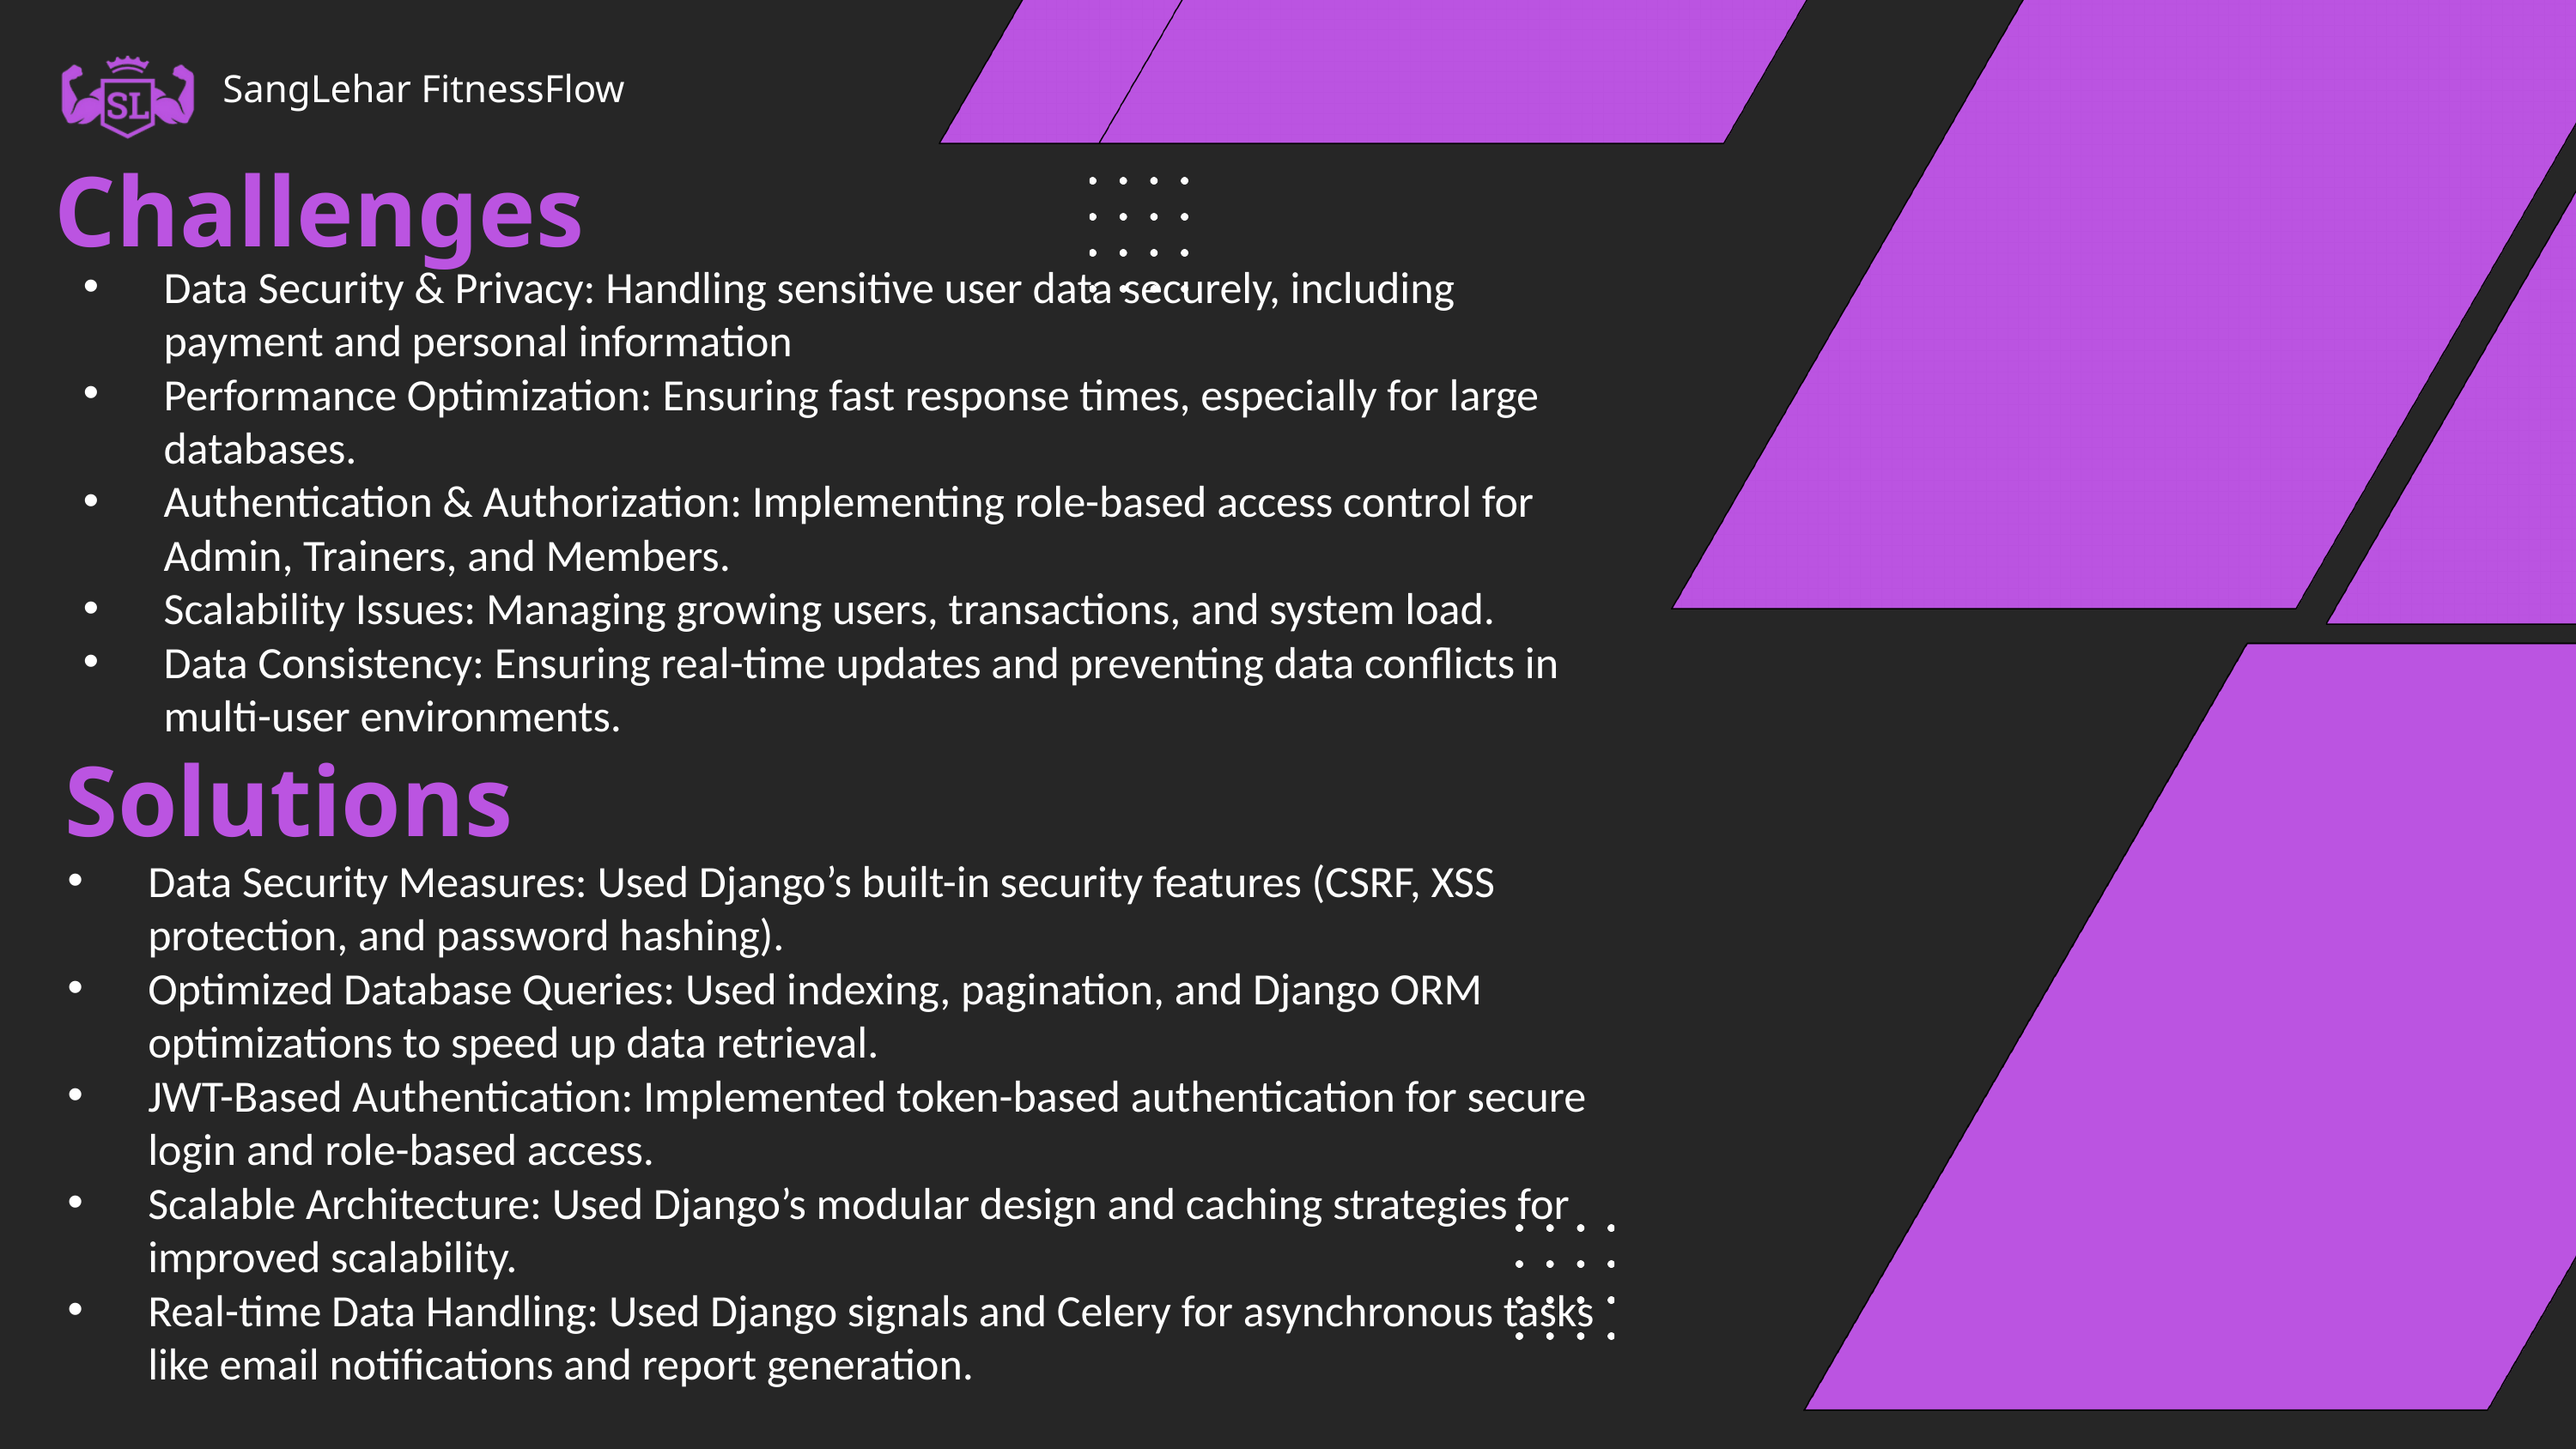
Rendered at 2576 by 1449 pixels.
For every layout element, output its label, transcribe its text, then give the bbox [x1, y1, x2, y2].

text_box [939, 0, 1098, 145]
text_box [2325, 0, 2576, 626]
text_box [56, 50, 669, 145]
text_box [1671, 0, 2325, 610]
text_box Data Security Measures: Used Django’s built-in security features (CSRF, XSS protection, and password hashing). Optimized Database Queries: Used indexing, pagination, and Django ORM optimizations to speed up data retrieval. JWT-Based Authentication: Implemented token-based authentication for secure login and role-based access. Scalable Architecture: Used Django’s modular design and caching strategies for improved scalability. Real-time Data Handling: Used Django signals and Celery for asynchronous tasks like email notifications and report generation. [54, 846, 1666, 1396]
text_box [54, 149, 1179, 350]
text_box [32, 258, 1615, 702]
text_box [1182, 177, 1188, 258]
text_box Solutions [52, 733, 1340, 863]
text_box [1803, 642, 2576, 1412]
text_box [1098, 0, 2130, 145]
